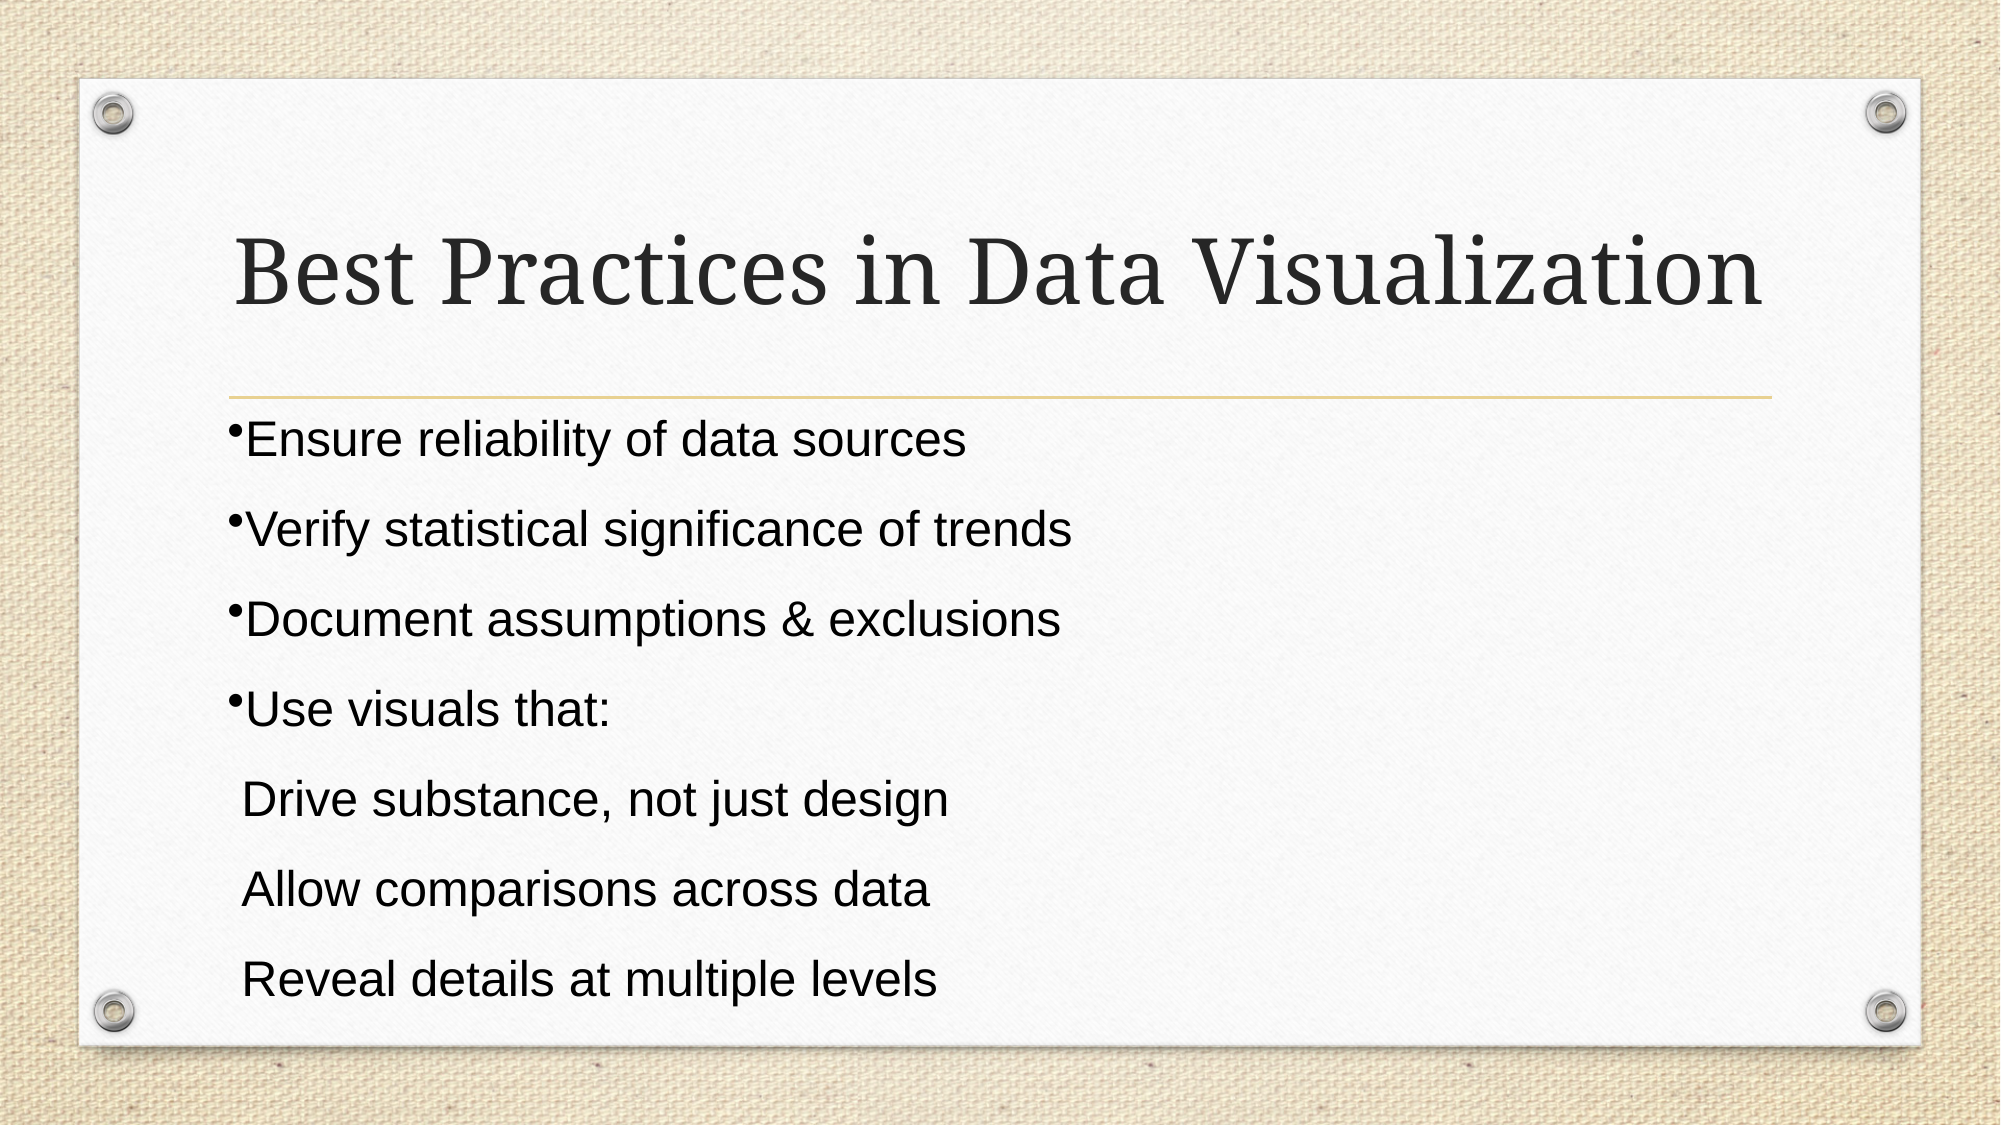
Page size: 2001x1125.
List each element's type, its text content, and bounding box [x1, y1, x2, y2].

list Ensure reliability of data sources Verify statistical significance of trends Document assumptions & exclusions Use visuals that: Drive substance, not just design Allow comparisons across data Reveal details at multiple levels [212, 365, 1097, 1018]
picture [0, 0, 2001, 1125]
title Best Practices in Data Visualization [212, 161, 1788, 375]
